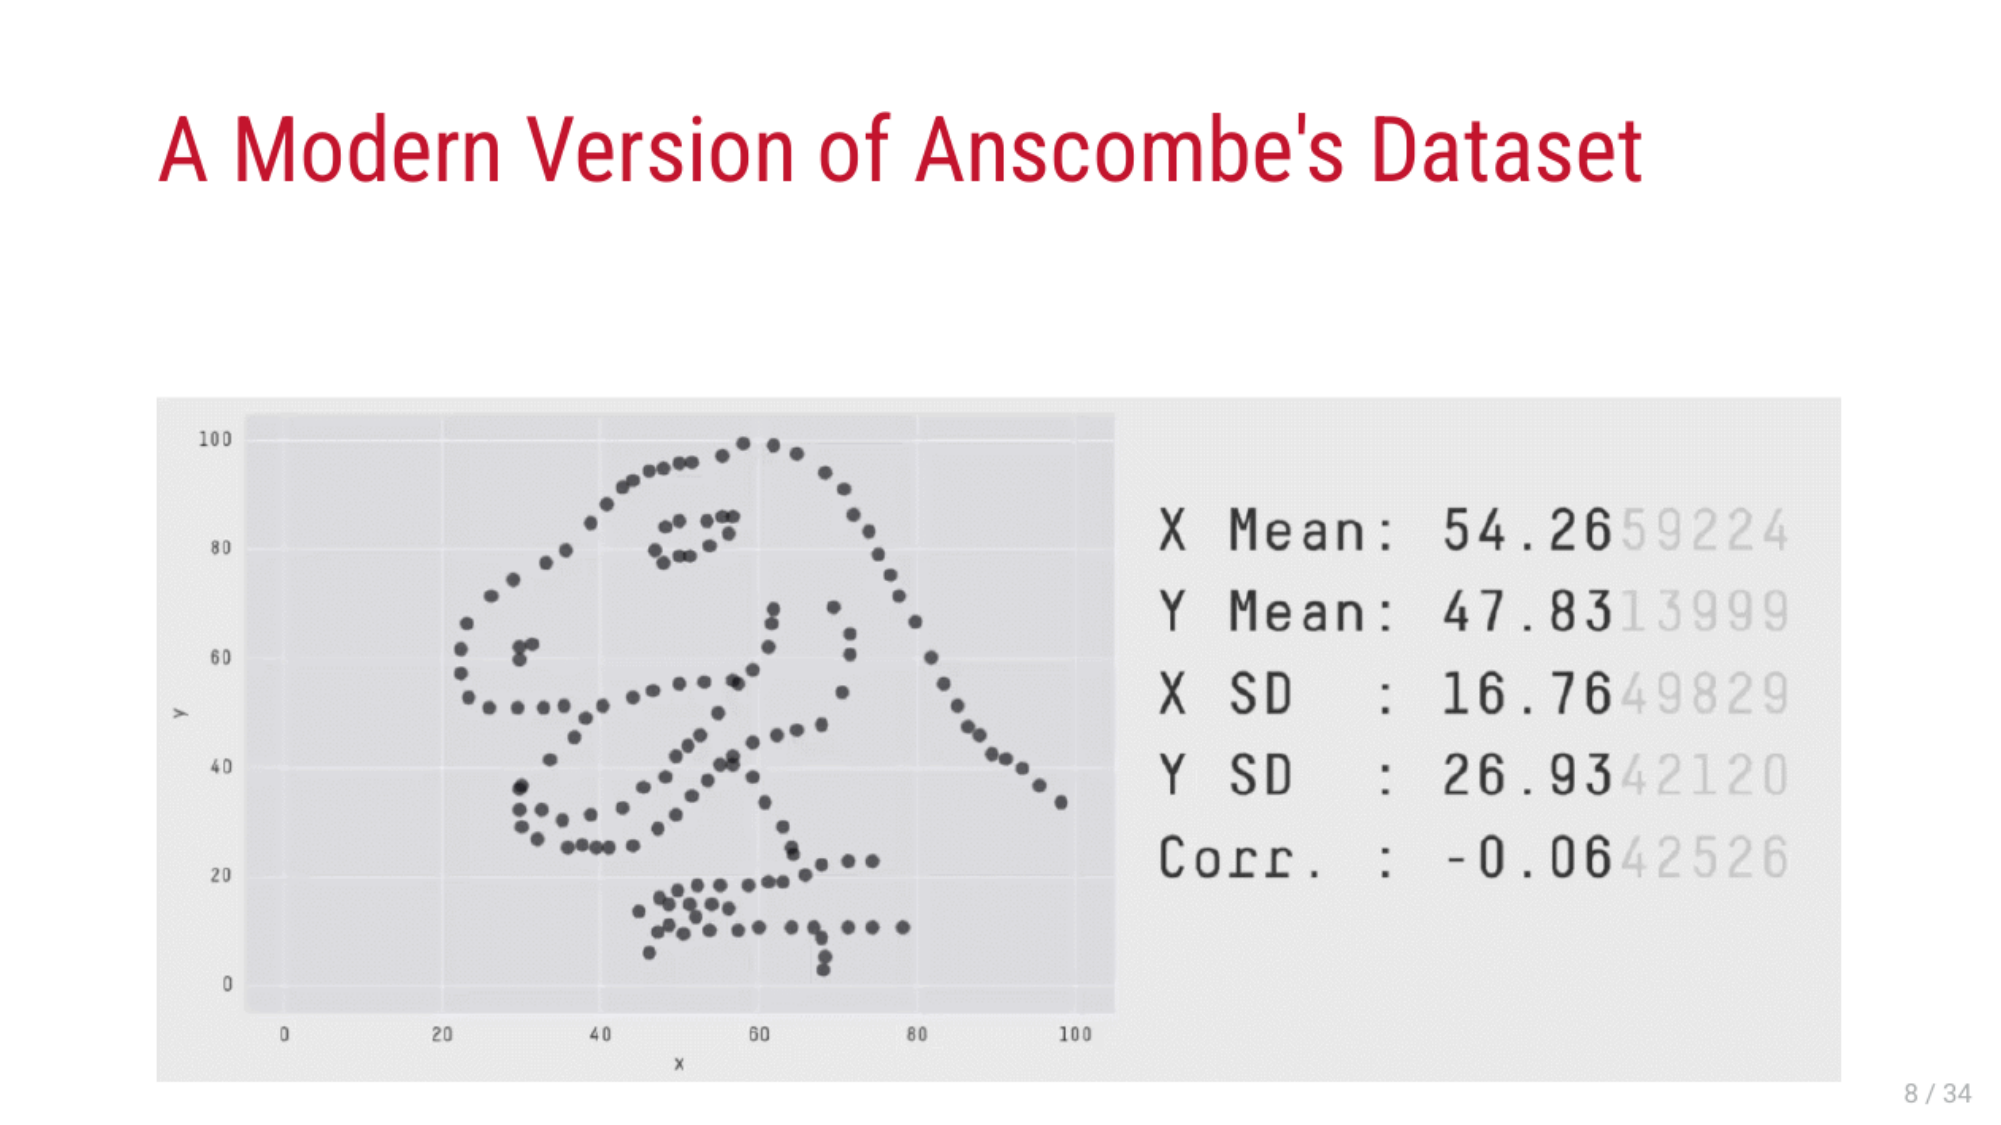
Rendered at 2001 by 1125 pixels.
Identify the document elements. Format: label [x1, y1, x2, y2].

list [0, 0, 2000, 1125]
